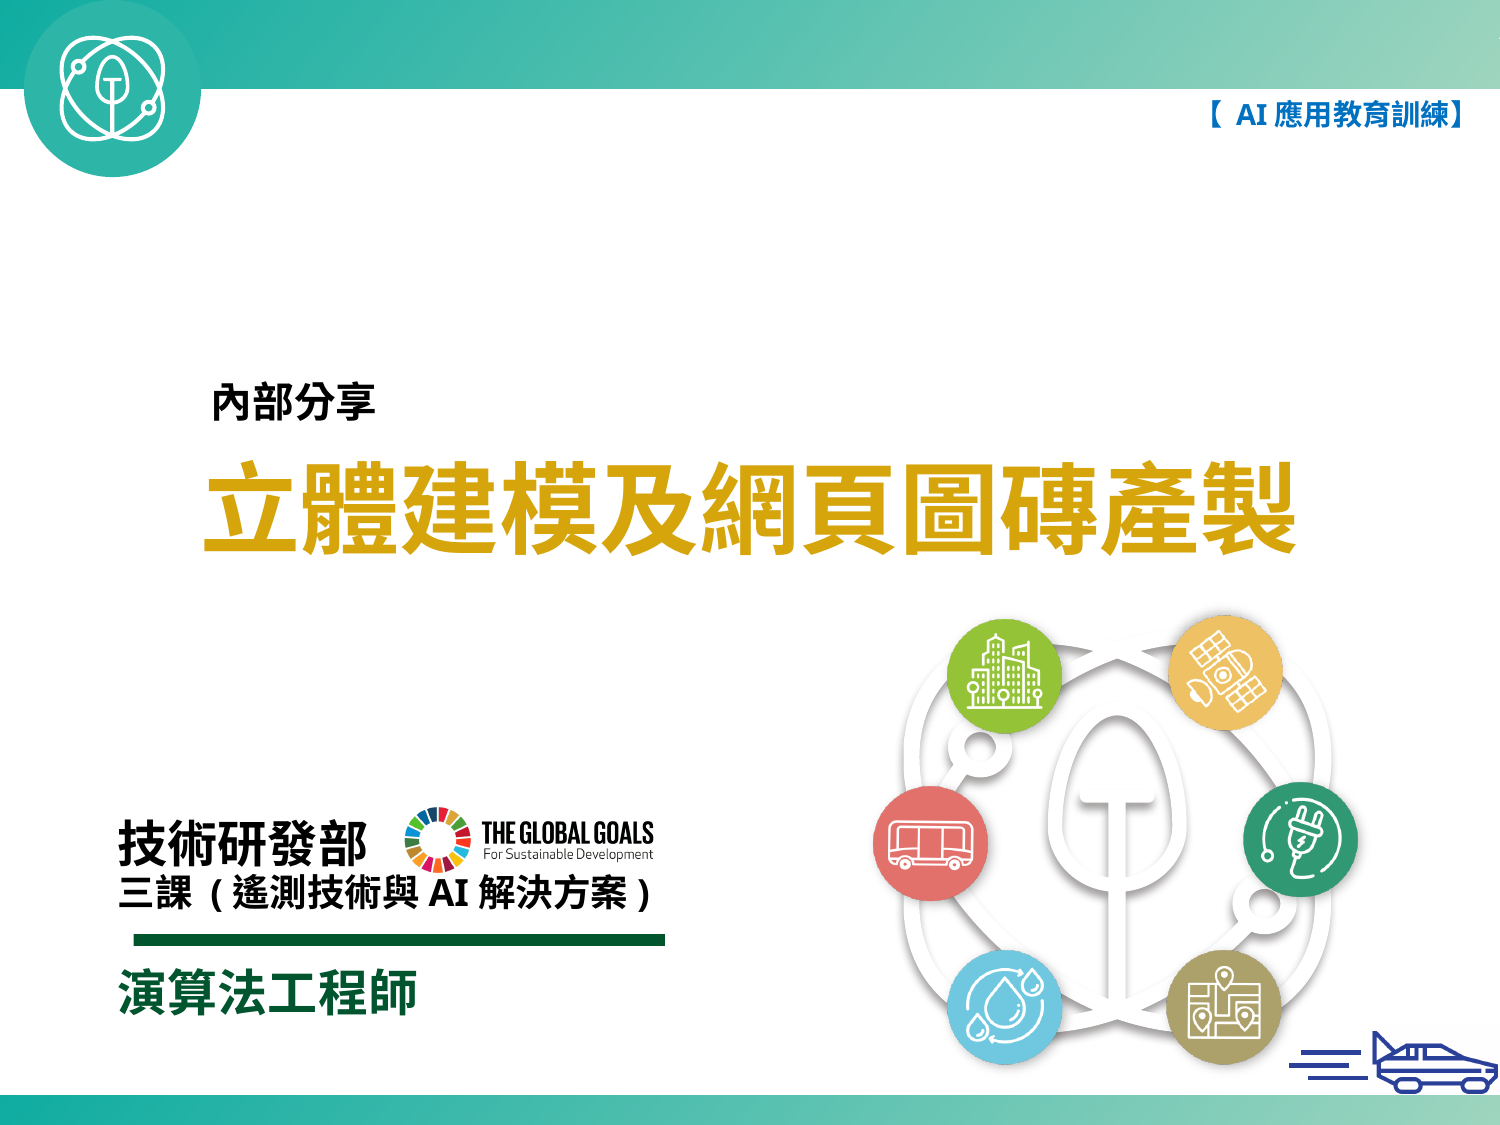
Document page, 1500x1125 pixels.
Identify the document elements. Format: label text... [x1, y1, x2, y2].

picture [1361, 1022, 1500, 1095]
text_box [131, 932, 667, 948]
text_box 內部分享 [195, 368, 393, 434]
text_box 技術研發部 三課 (遙測技術與AI解決方案) 演算法工程師 [103, 812, 665, 1030]
picture [859, 592, 1378, 1084]
text_box 【 AI應用教育訓練】 [1178, 88, 1495, 139]
picture [403, 795, 656, 886]
text_box 立體建模及網頁圖磚產製 [112, 184, 1388, 576]
